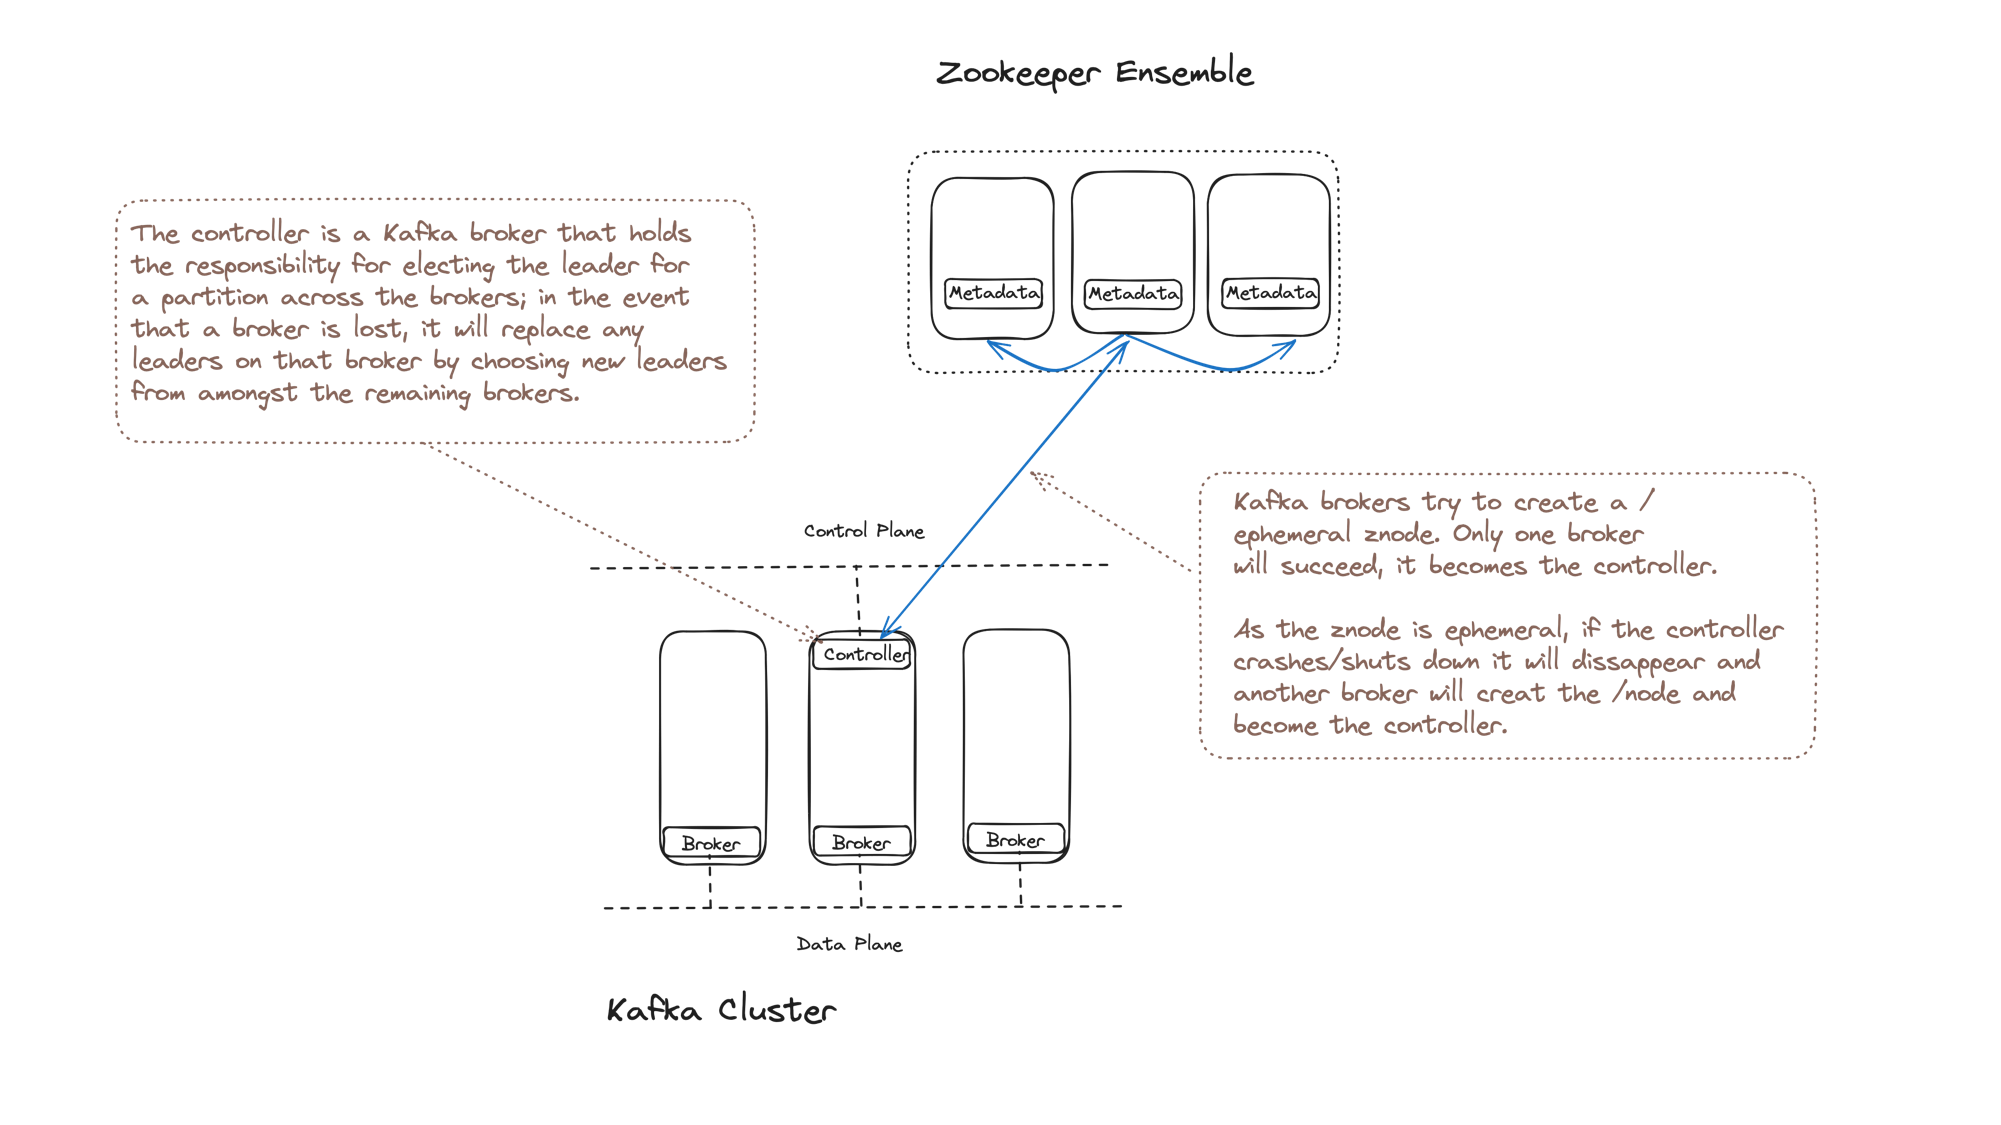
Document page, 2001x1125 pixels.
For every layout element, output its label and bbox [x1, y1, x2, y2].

picture [107, 43, 1823, 1041]
